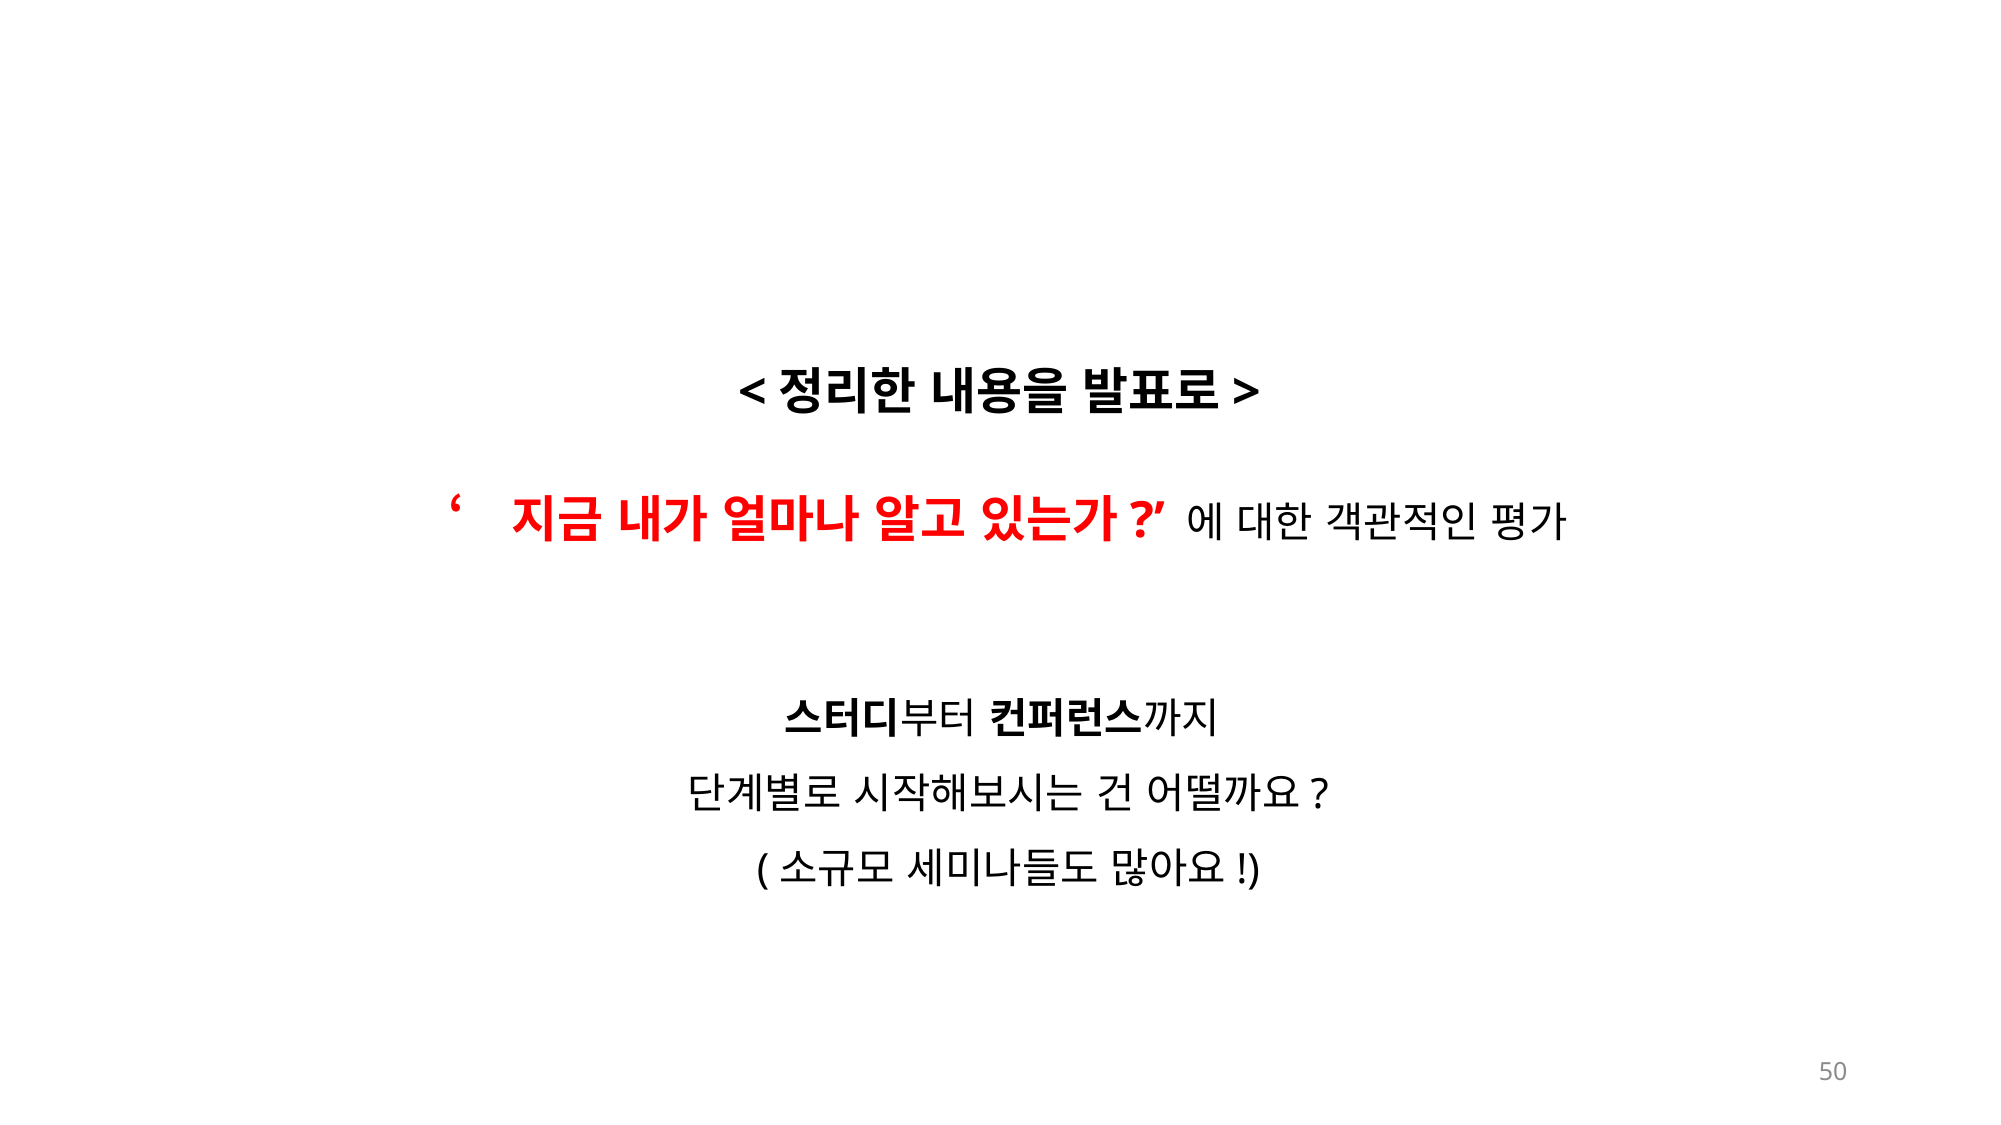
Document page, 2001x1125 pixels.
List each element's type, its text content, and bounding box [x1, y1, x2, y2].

text_box ‘지금 내가 얼마나 알고 있는가?’ 에 대한 객관적인 평가 스터디부터 컨퍼런스까지 단계별로 시작해보시는 건 어떨까요? (소규모 세미나들도 많아요!) [409, 479, 1608, 900]
text_box <정리한 내용을 발표로> [645, 292, 1355, 427]
slide_number 50 [1412, 1042, 1863, 1103]
